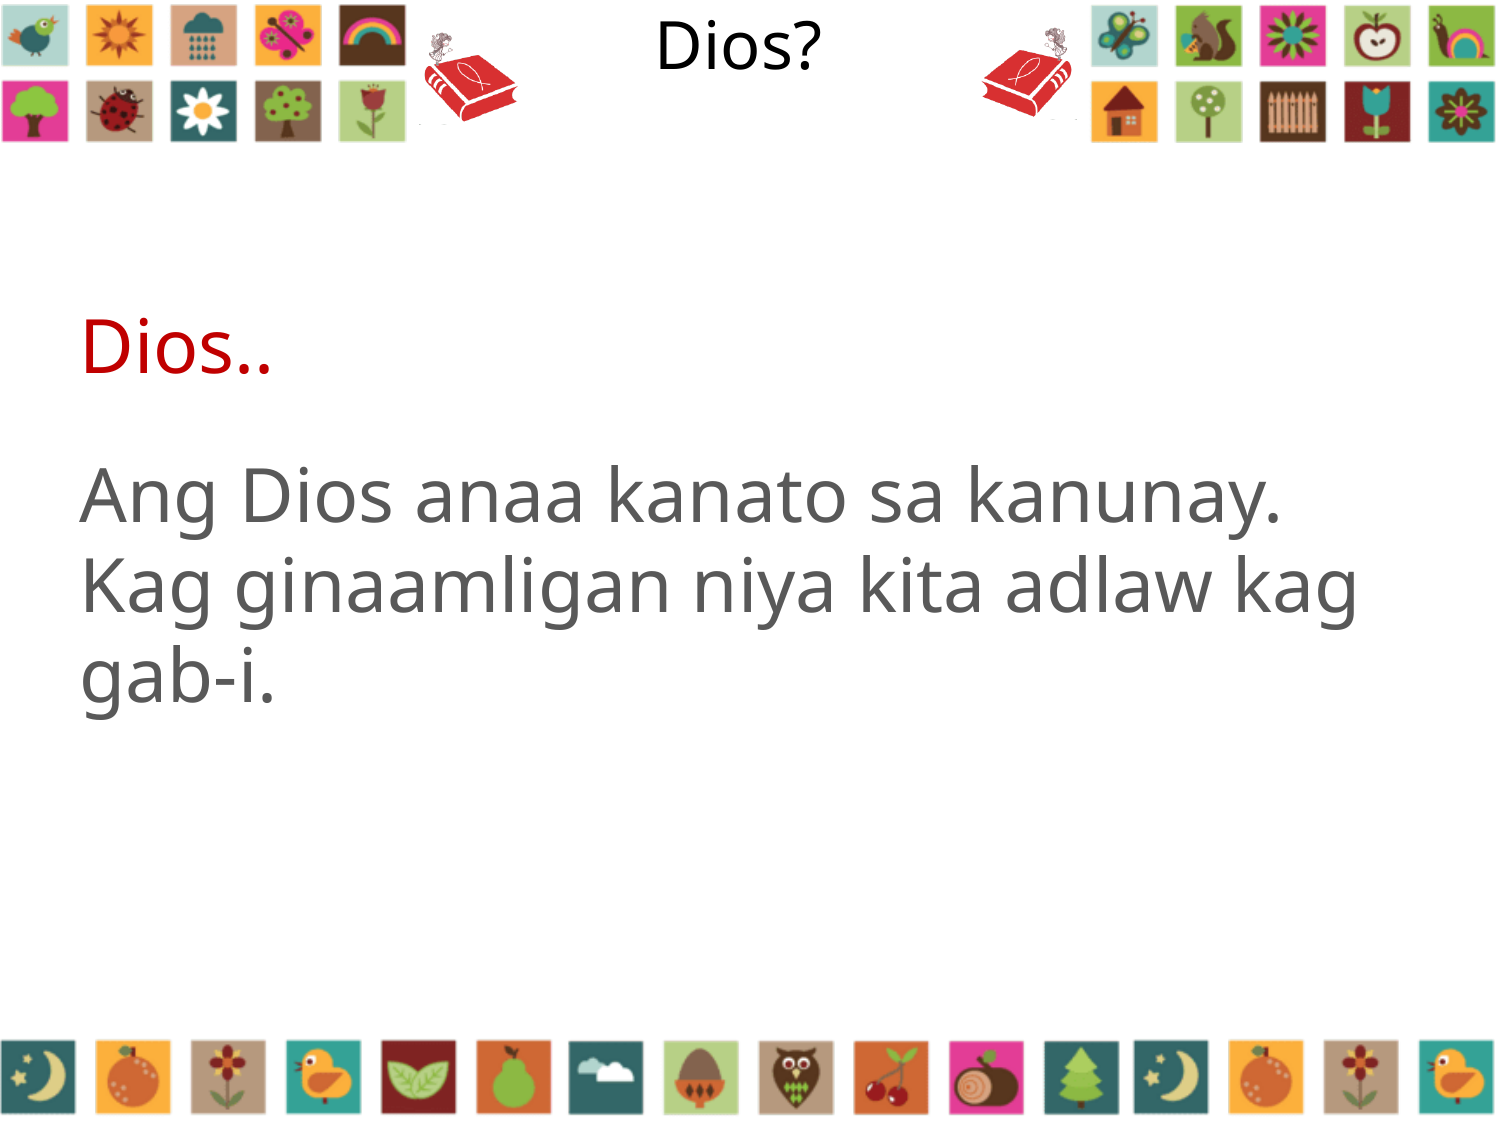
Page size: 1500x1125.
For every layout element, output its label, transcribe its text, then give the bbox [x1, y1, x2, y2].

picture [0, 3, 550, 150]
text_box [0, 1028, 1500, 1118]
text_box Dios? [414, 0, 1080, 91]
text_box Dios.. [64, 290, 1412, 396]
picture [950, 3, 1500, 150]
text_box Ang Dios anaa kanato sa kanunay. Kag ginaamligan niya kita adlaw kag gab-i. [64, 440, 1412, 725]
